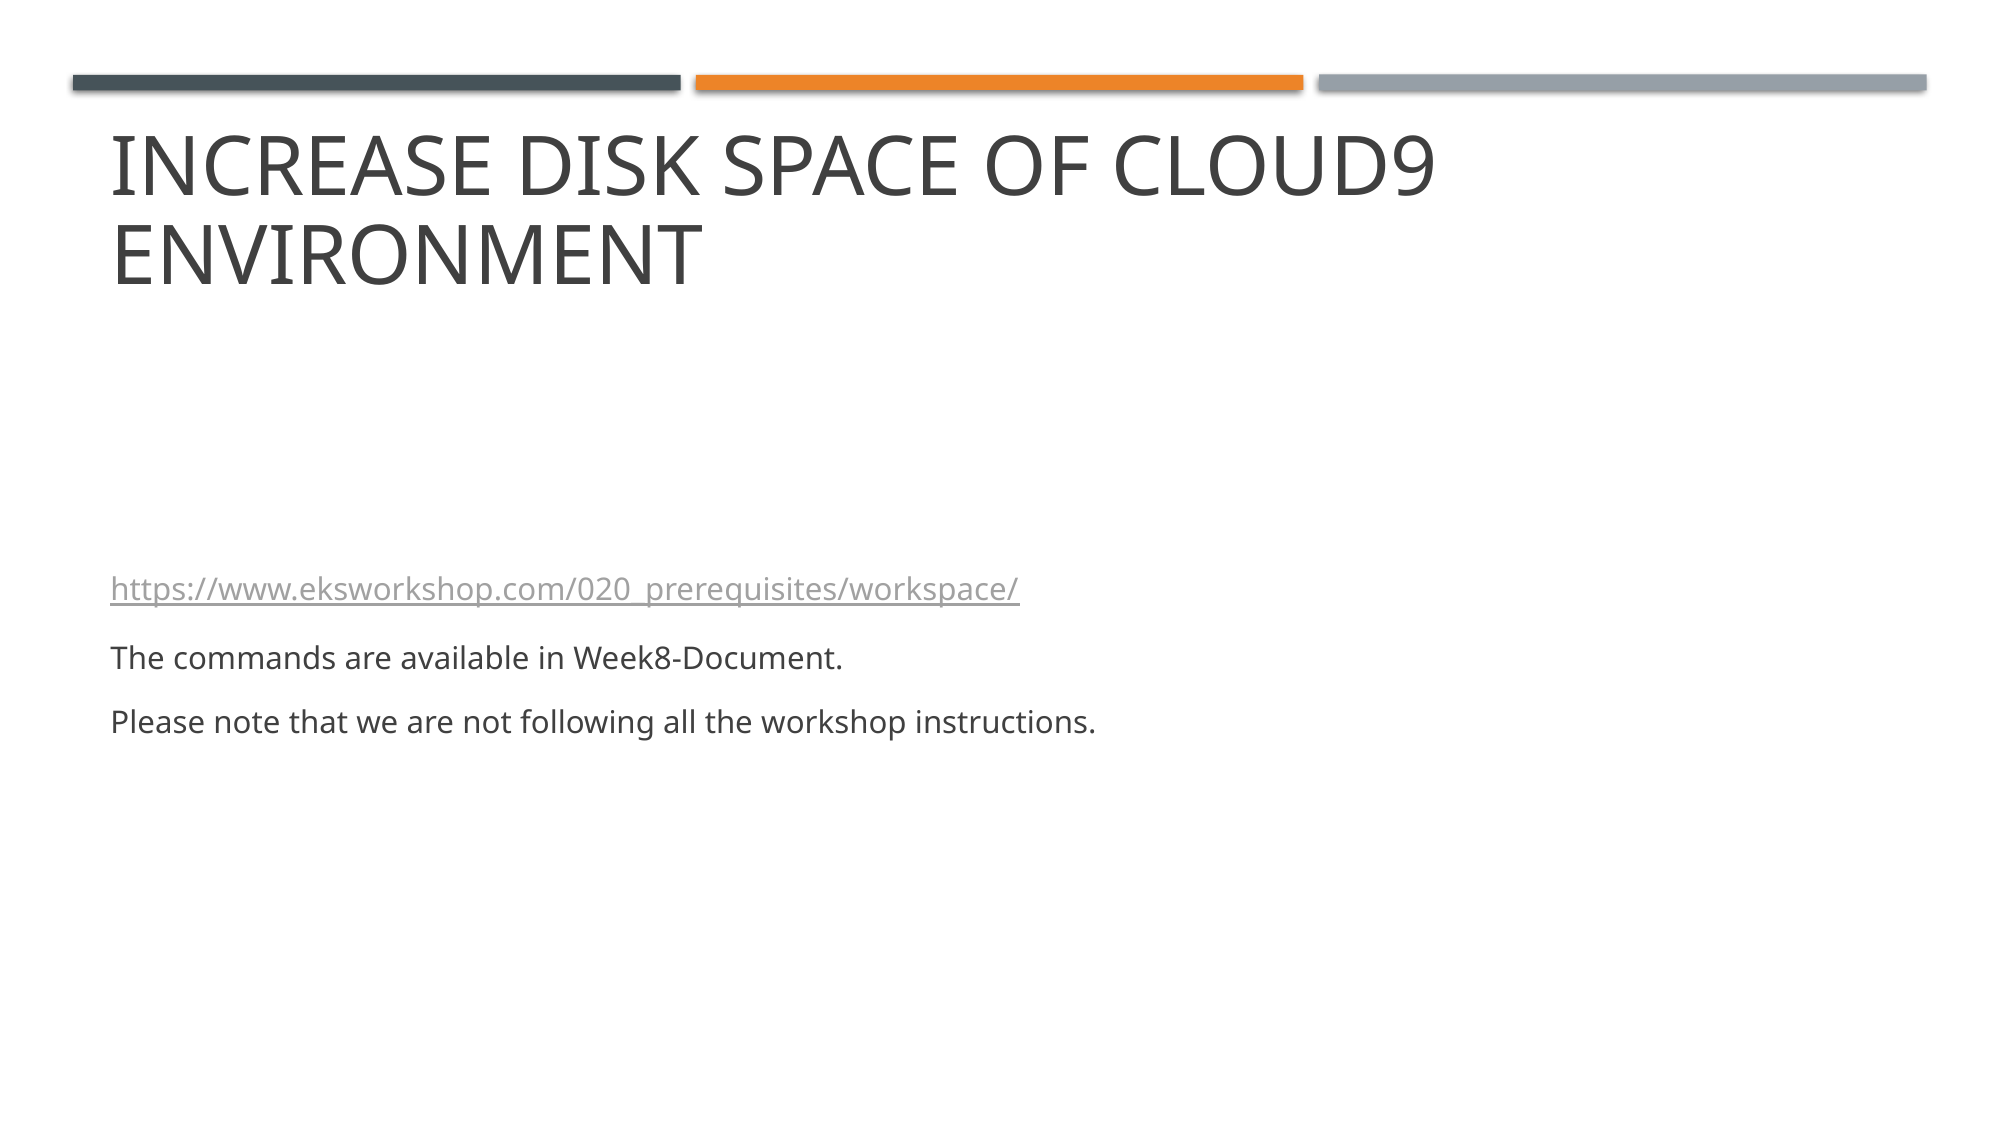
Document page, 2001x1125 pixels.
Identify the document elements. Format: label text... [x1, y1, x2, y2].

title Increase disk space of Cloud9 Environment [95, 115, 1905, 311]
list https://www.eksworkshop.com/020_prerequisites/workspace/ The commands are available in Week8-Document. Please note that we are not following all the workshop instructions. [95, 383, 1905, 981]
